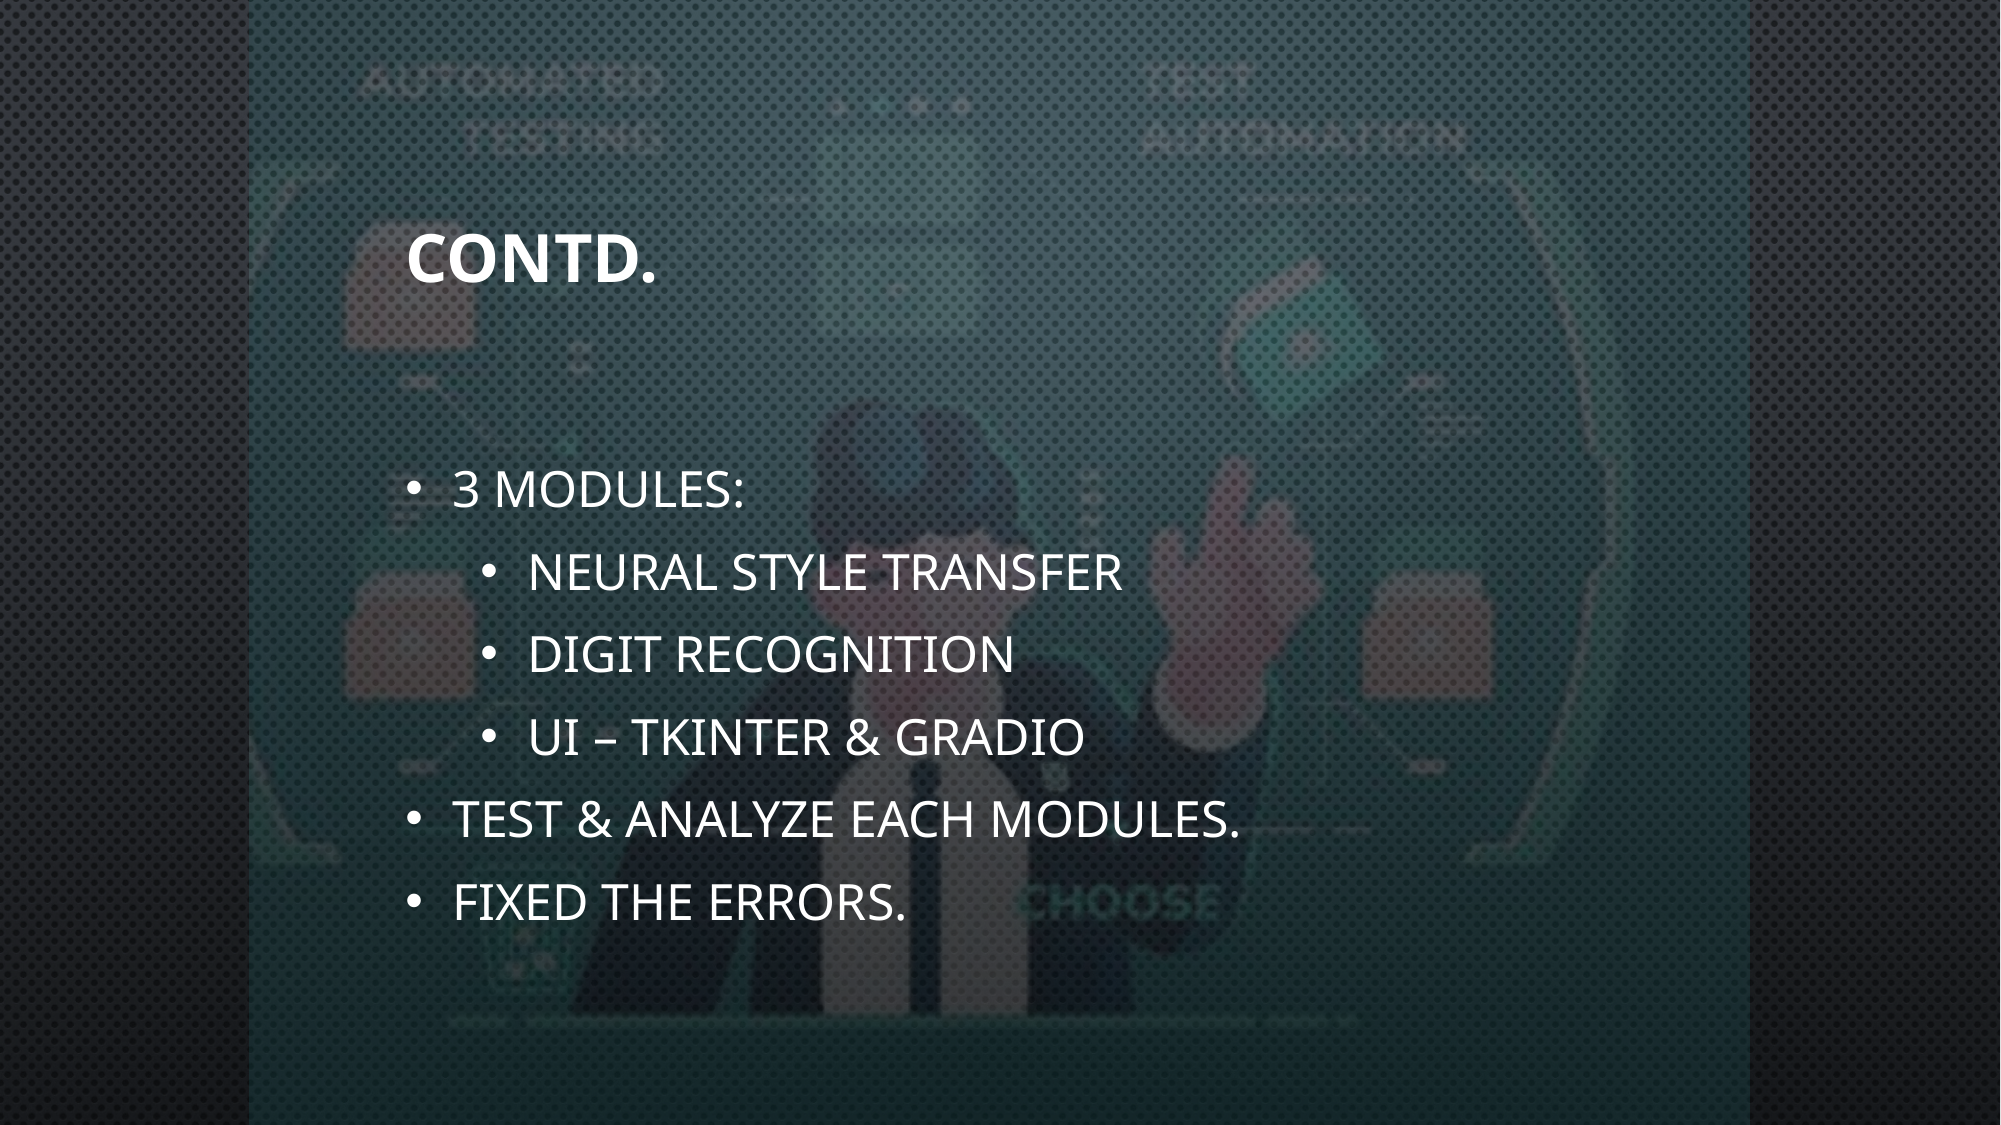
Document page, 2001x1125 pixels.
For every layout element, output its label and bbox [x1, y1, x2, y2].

picture [249, 0, 1751, 1125]
